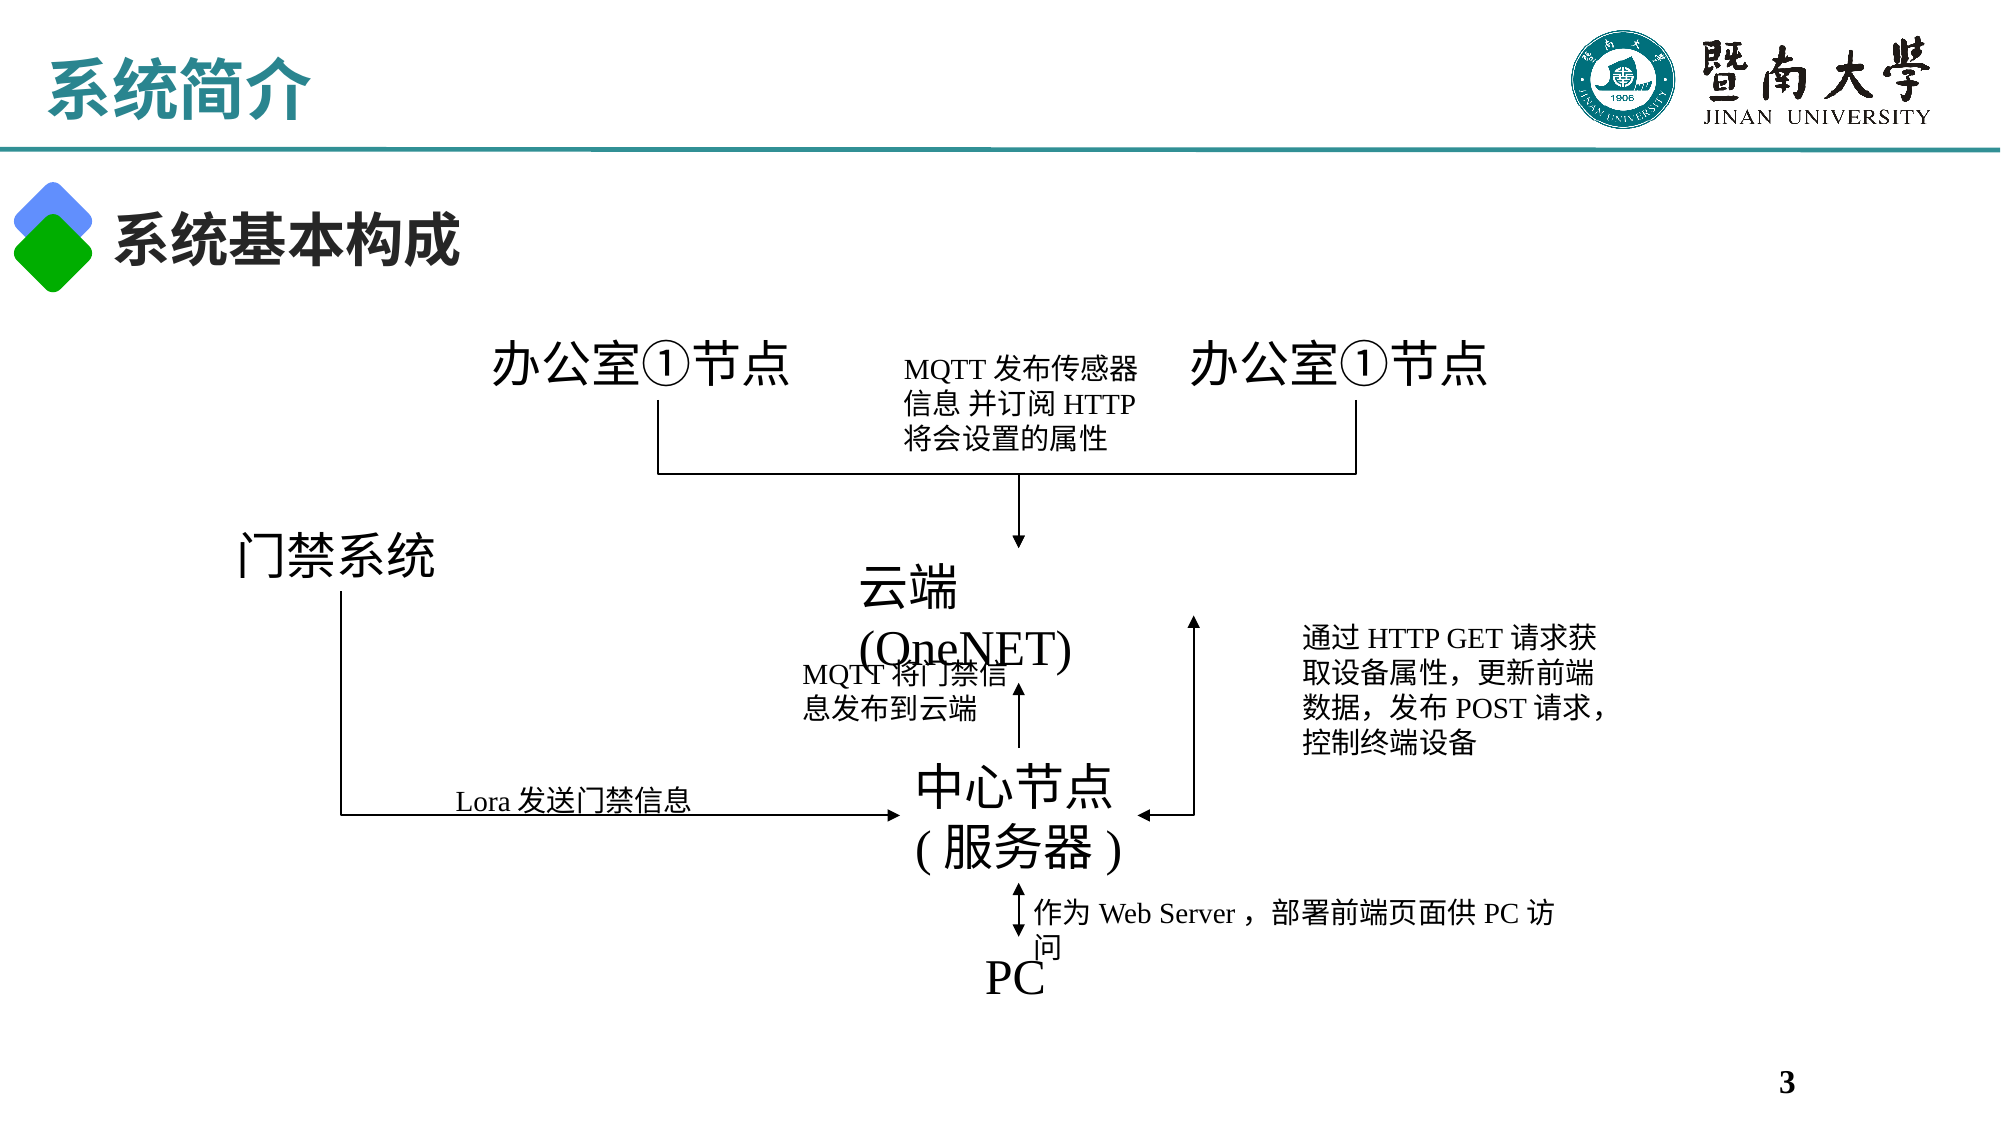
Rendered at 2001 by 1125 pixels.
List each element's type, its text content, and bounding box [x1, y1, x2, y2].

text_box MQTT将门禁信息发布到云端 [787, 648, 1014, 733]
text_box 中心节点(服务器) [899, 748, 1138, 883]
text_box 办公室①节点 [476, 325, 759, 400]
text_box 办公室①节点 [1265, 325, 1538, 400]
text_box 通过HTTP GET请求获取设备属性，更新前端数据，发布POST请求，控制终端设备 [1287, 612, 1638, 767]
text_box Lora发送门禁信息 [440, 774, 503, 814]
text_box 作为Web Server，部署前端页面供PC访问 [1018, 886, 1575, 972]
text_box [1113, 305, 1262, 644]
text_box 门禁系统 [221, 516, 460, 592]
text_box PC [970, 936, 1068, 1012]
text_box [1137, 651, 1194, 817]
text_box 云端(OneNET) [918, 548, 1132, 683]
text_box 系统基本构成 [112, 200, 1863, 277]
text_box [764, 293, 912, 656]
text_box MQTT发布传感器信息 并订阅HTTP将会设置的属性 [918, 342, 1108, 463]
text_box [9, 177, 97, 297]
text_box Lora发送门禁信息 [440, 816, 503, 825]
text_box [508, 424, 733, 985]
title 系统简介 [30, 24, 1971, 151]
